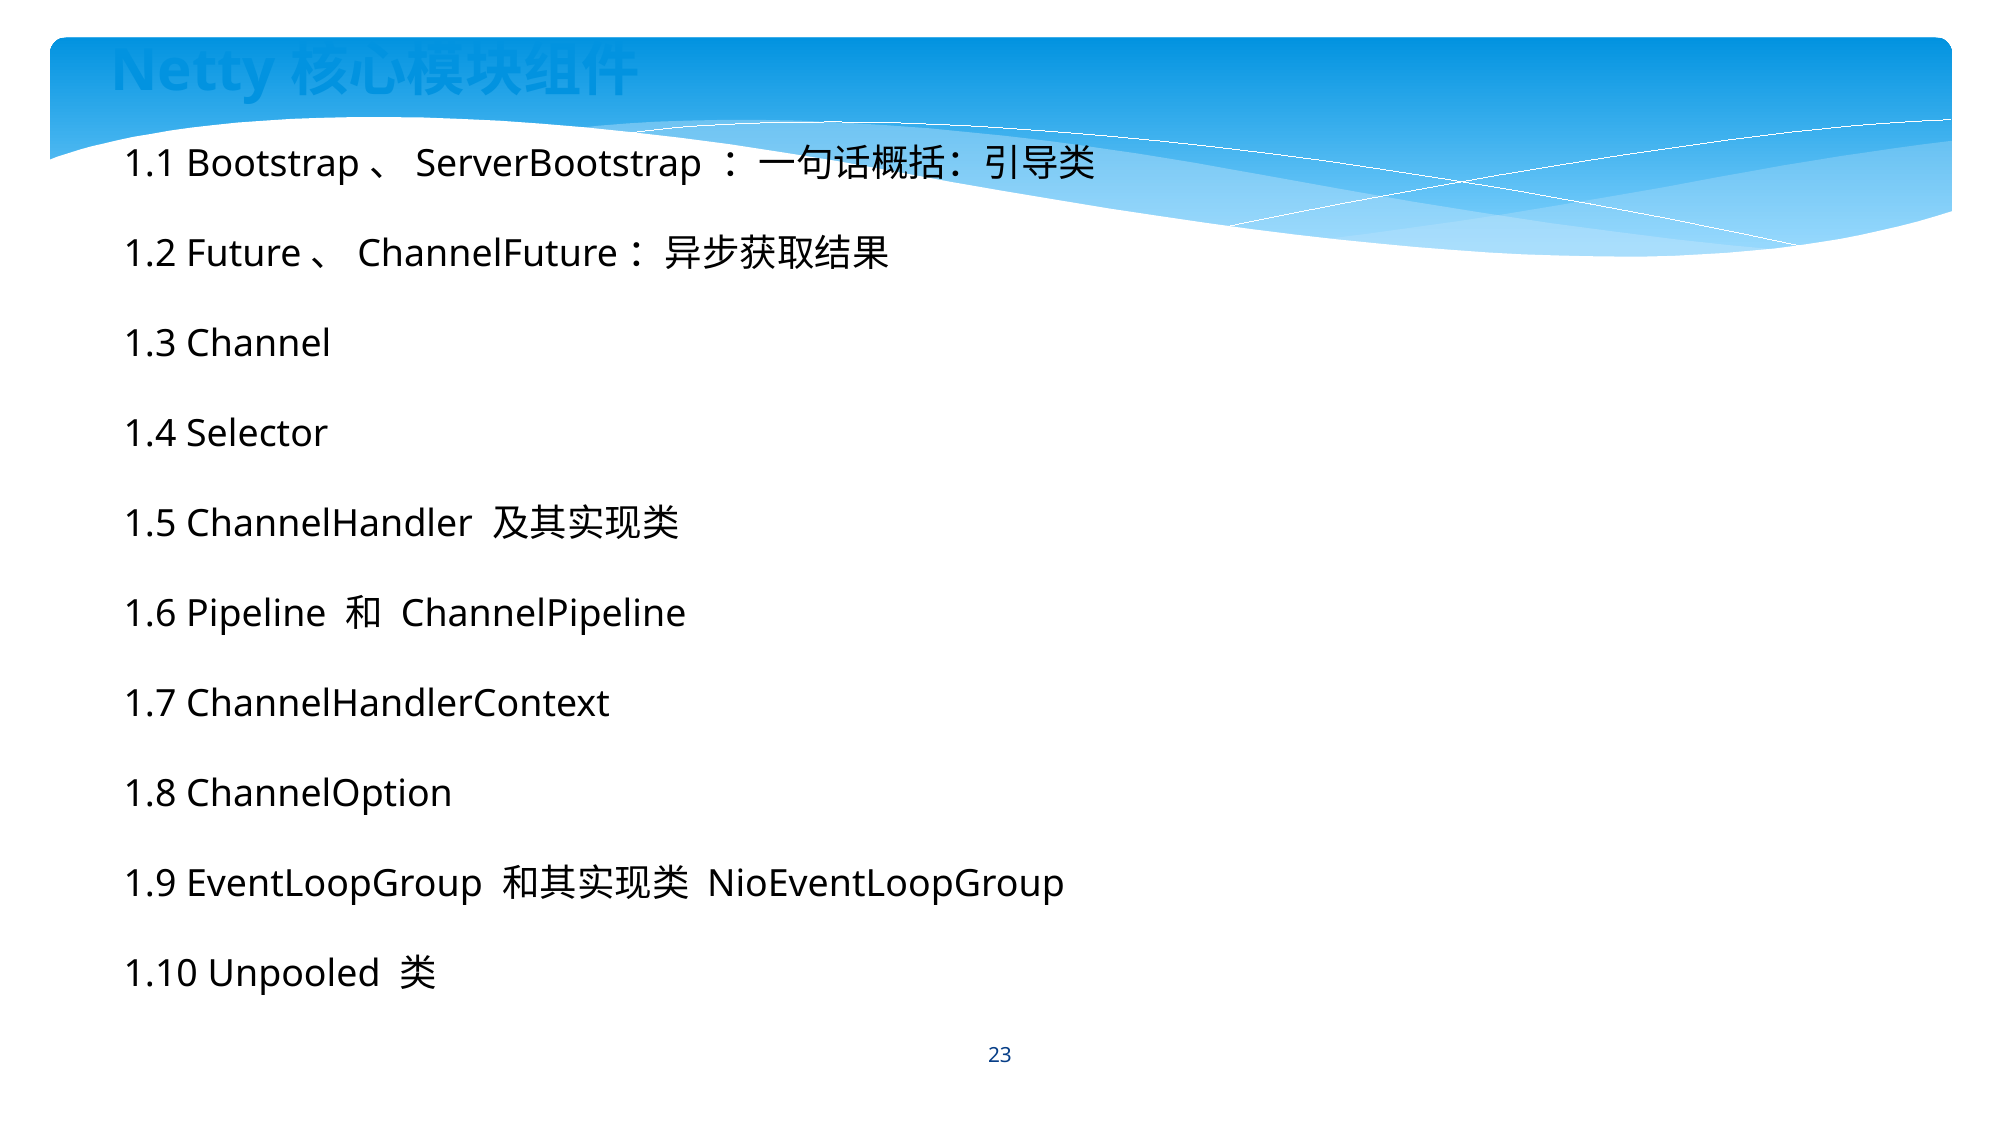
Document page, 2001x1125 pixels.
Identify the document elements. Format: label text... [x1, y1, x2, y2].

text_box Netty核心模块组件 [96, 25, 655, 110]
slide_number 23 [872, 1025, 1128, 1086]
text_box 1.1 Bootstrap、ServerBootstrap ：一句话概括：引导类 1.2 Future、ChannelFuture：异步获取结果 1.3 Channel 1.4 Selector 1.5 ChannelHandler 及其实现类 1.6 Pipeline 和 ChannelPipeline 1.7 ChannelHandlerContext 1.8 ChannelOption 1.9 EventLoopGroup 和其实现类 NioEventLoopGroup 1.10 Unpooled 类 [108, 131, 1884, 1002]
